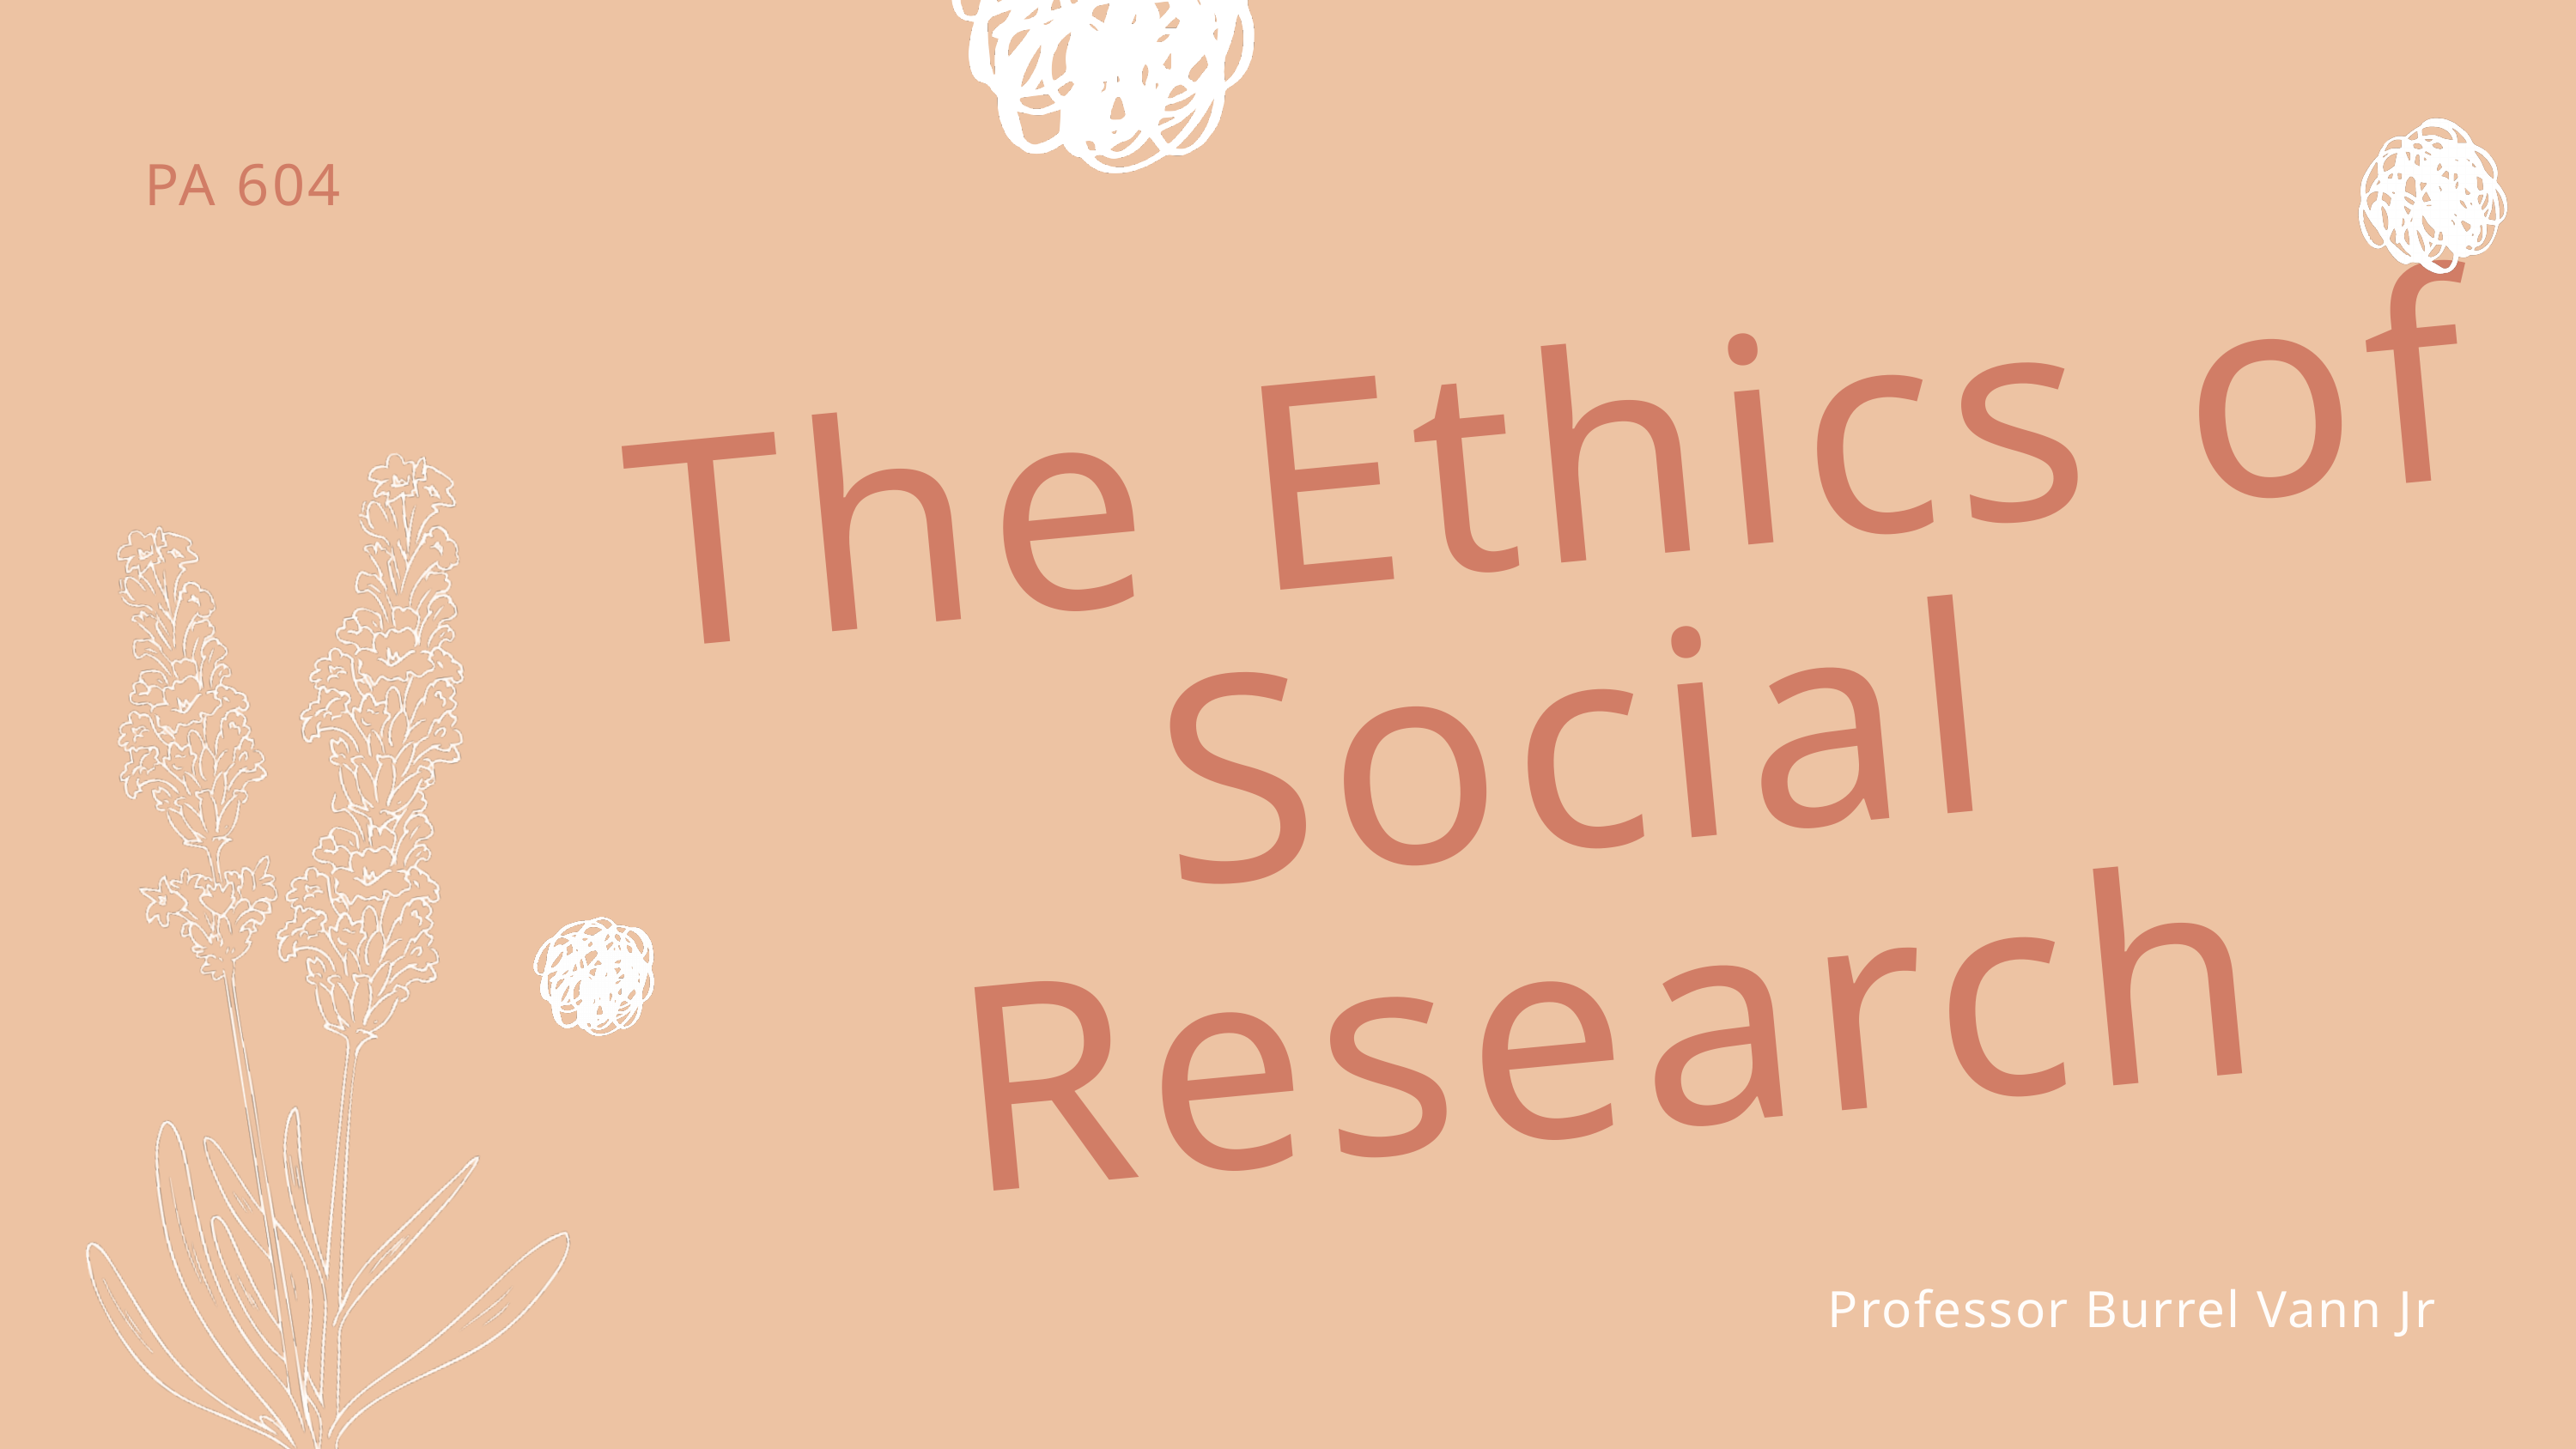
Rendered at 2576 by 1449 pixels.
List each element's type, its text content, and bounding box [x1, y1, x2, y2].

picture [2327, 97, 2535, 305]
picture [0, 446, 654, 1449]
text_box The Ethics of Social Research [598, 256, 2562, 1279]
text_box Professor Burrel Vann Jr [1224, 1266, 2437, 1337]
text_box PA 604 [144, 136, 816, 217]
picture [951, 0, 1255, 173]
